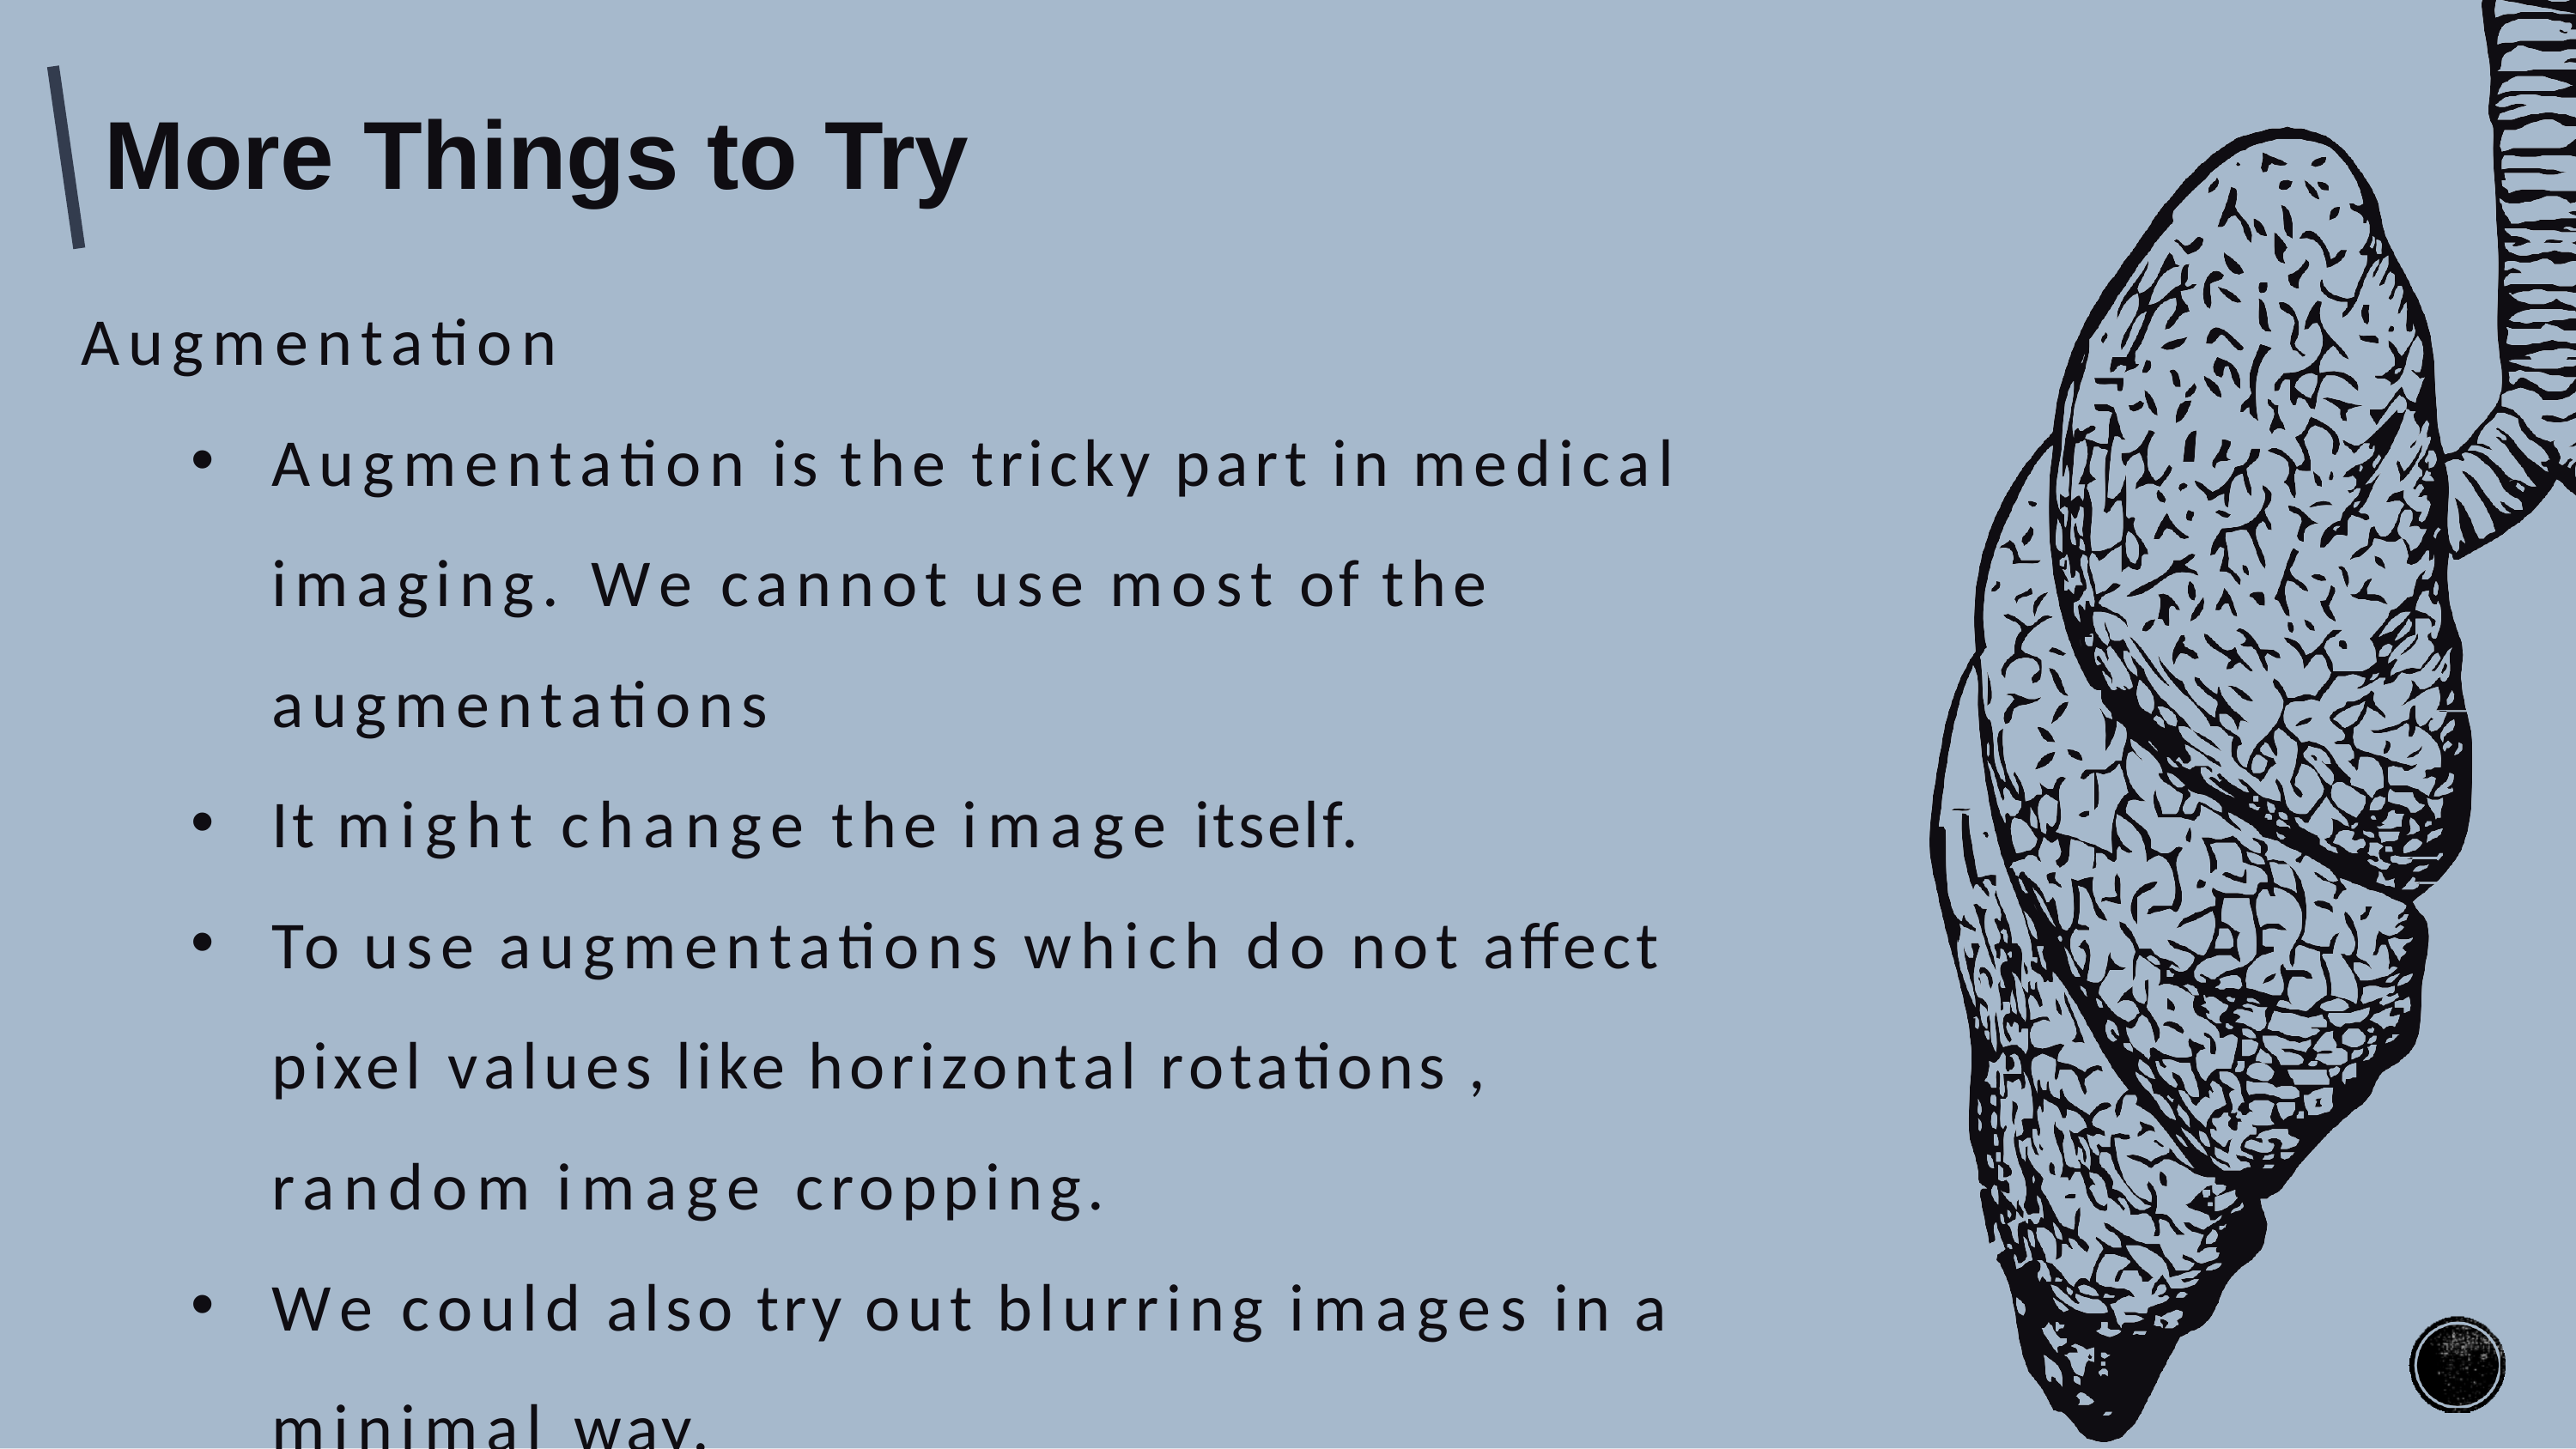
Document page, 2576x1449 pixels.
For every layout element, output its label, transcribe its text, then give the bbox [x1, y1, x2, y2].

text_box Augmentation Augmentation is the tricky part in medical imaging. We cannot use most of the augmentations It might change the image itself. To use augmentations which do not affect pixel values like horizontal rotations , random image cropping. We could also try out blurring images in a minimal way. [79, 256, 1913, 1449]
picture [1929, 0, 2576, 1442]
title More Things to Try [102, 91, 1099, 256]
